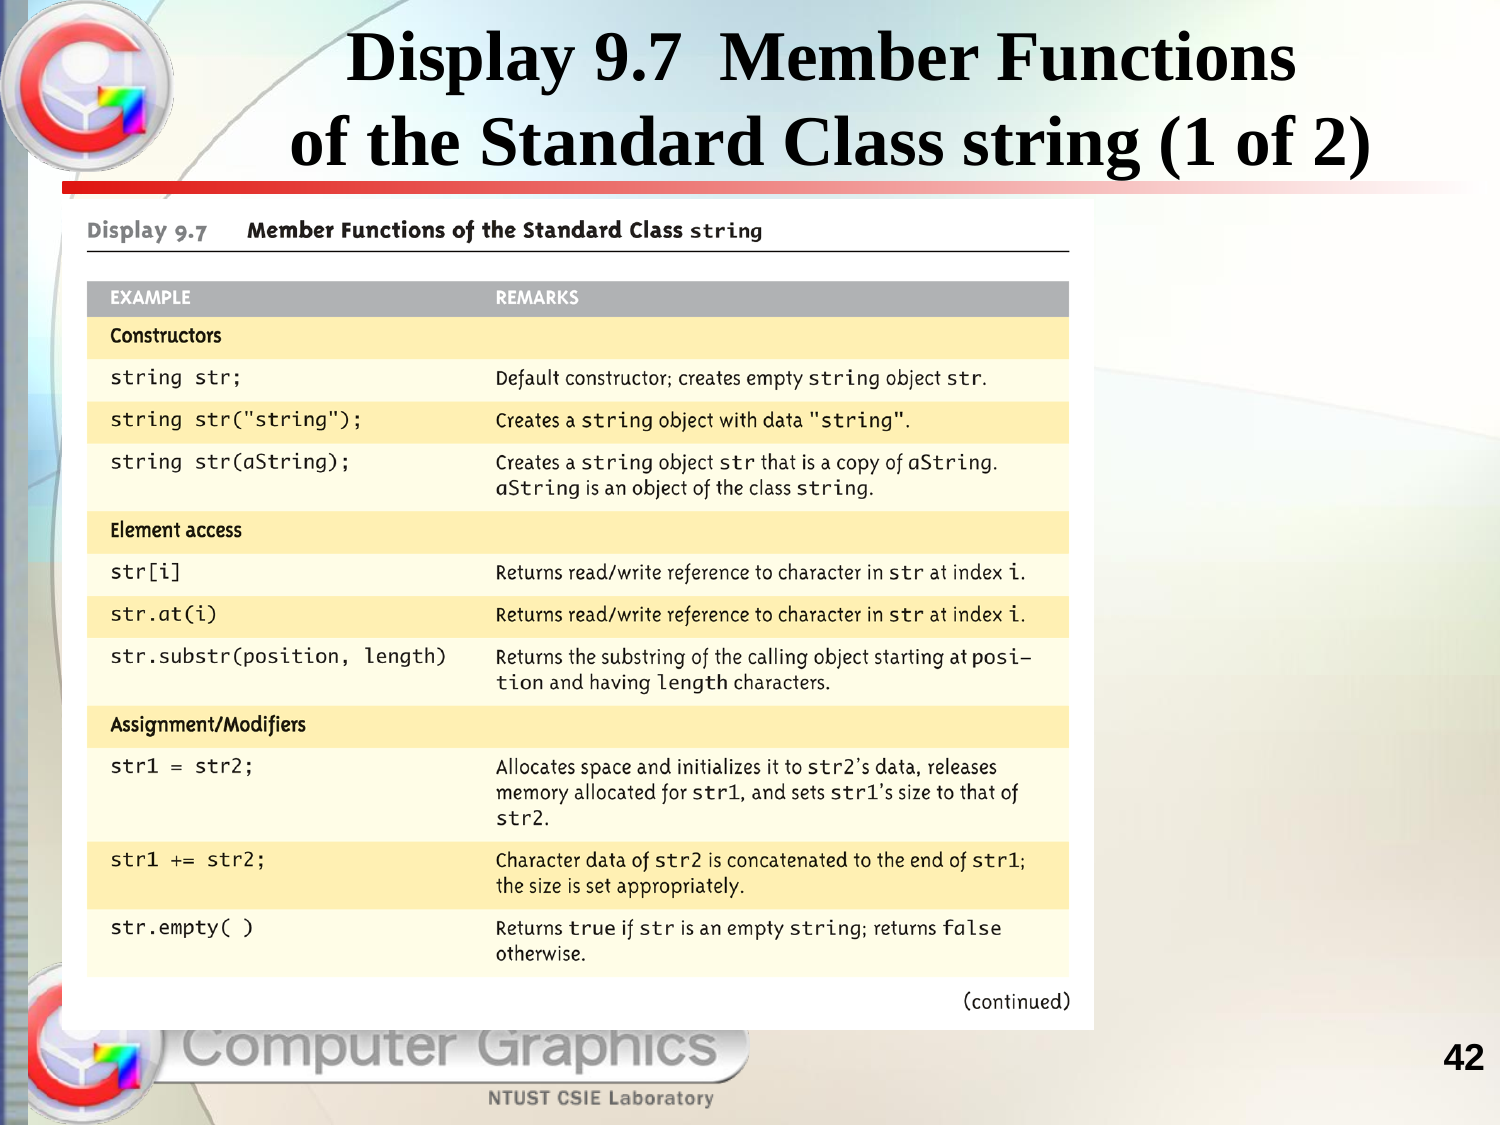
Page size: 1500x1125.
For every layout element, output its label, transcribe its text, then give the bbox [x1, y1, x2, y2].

title Display 9.7 Member Functions of the Standard Class string (1 of 2) [162, 1, 1500, 188]
picture [0, 0, 1500, 1125]
slide_number 42 [1187, 1025, 1500, 1063]
